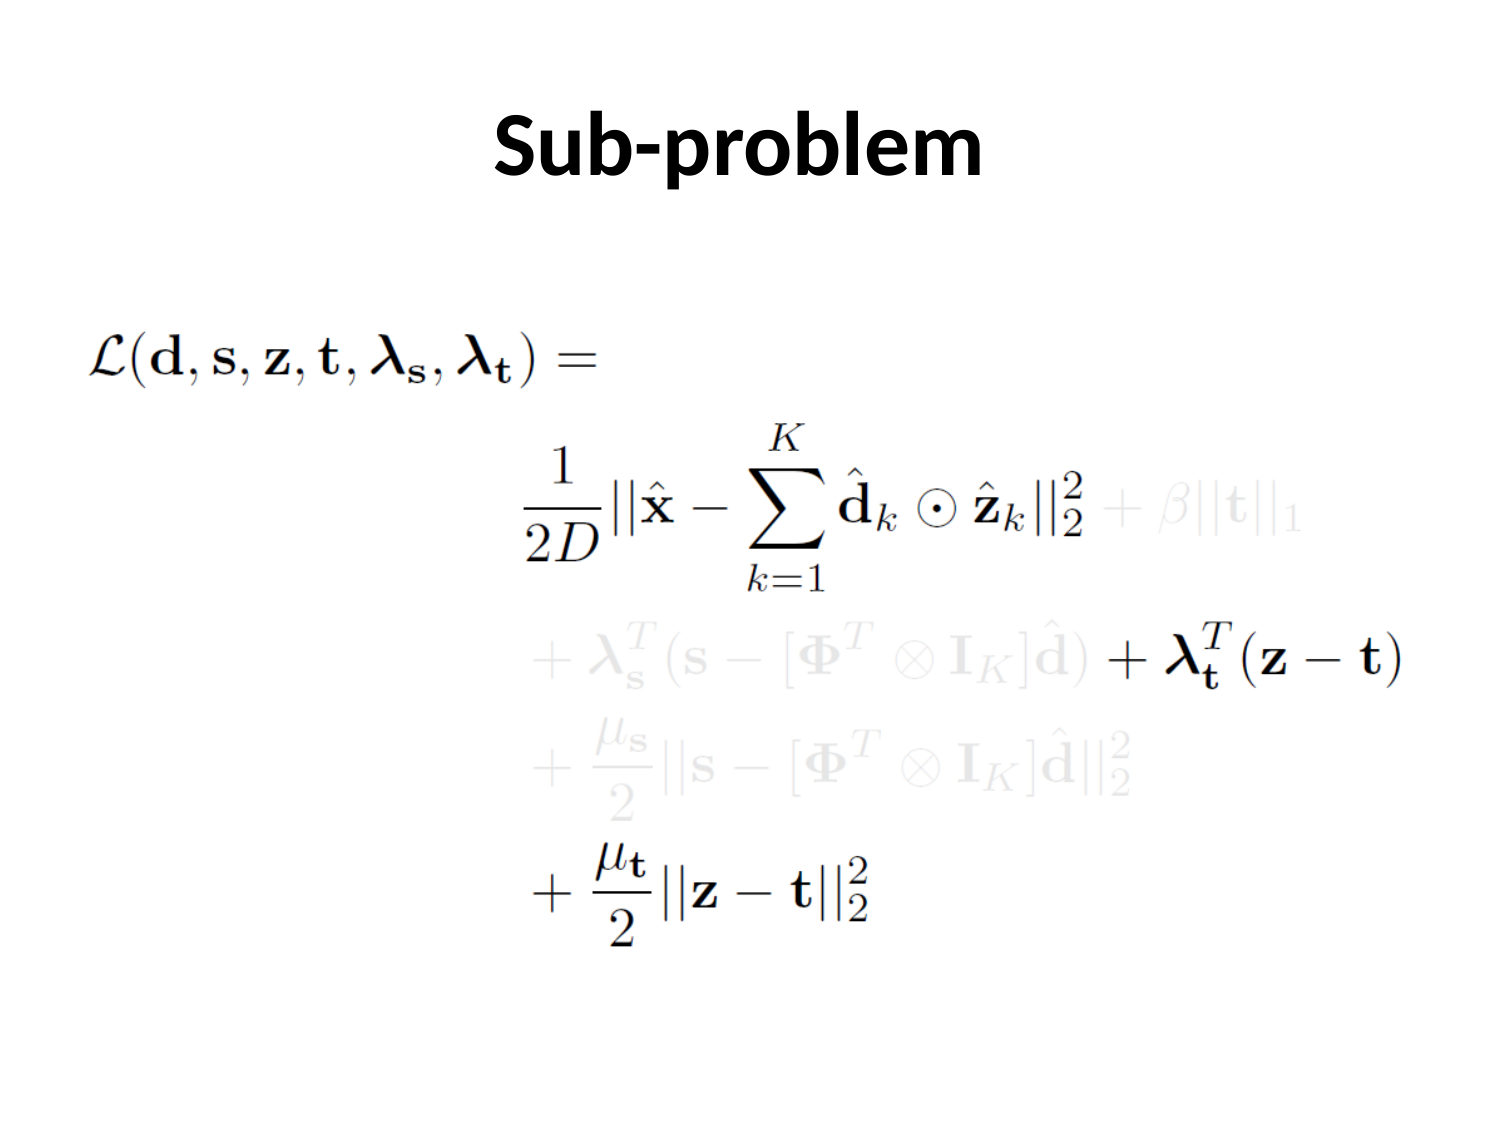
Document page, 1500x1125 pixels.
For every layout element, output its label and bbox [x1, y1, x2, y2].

list [74, 313, 1426, 955]
